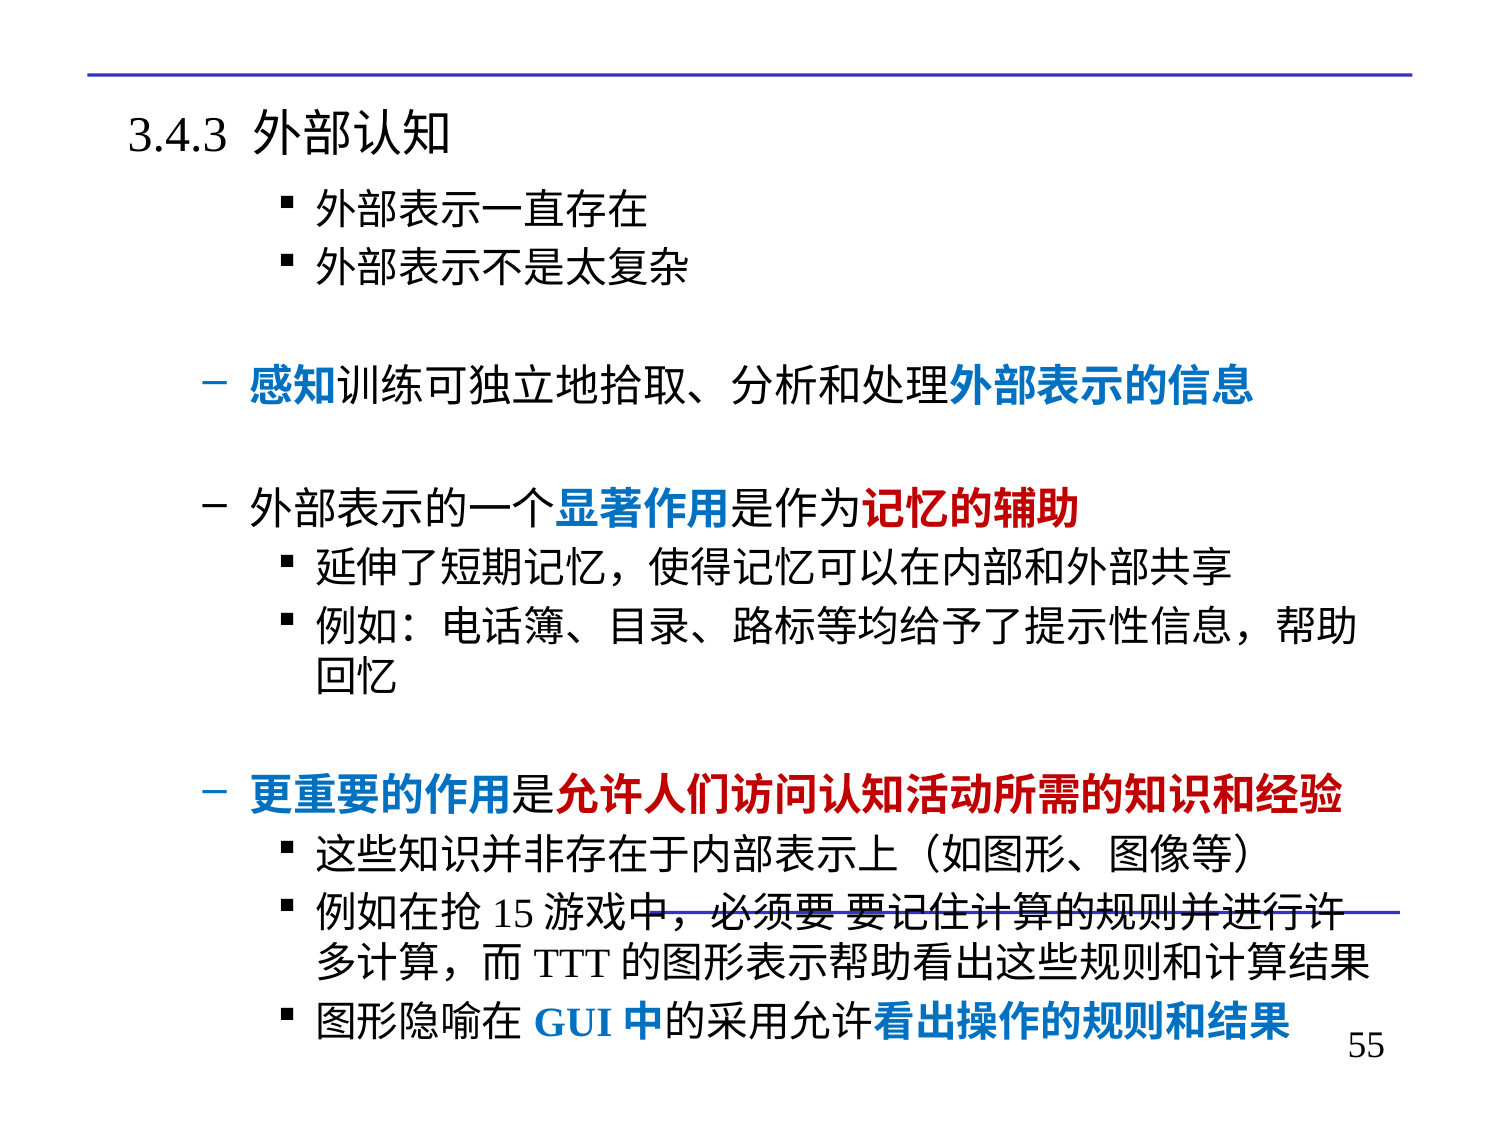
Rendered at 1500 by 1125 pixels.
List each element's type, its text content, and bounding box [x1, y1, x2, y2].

slide_number 55 [1087, 1012, 1401, 1088]
list 外部表示一直存在 外部表示不是太复杂 感知训练可独立地拾取、分析和处理外部表示的信息 外部表示的一个显著作用是作为记忆的辅助 延伸了短期记忆，使得记忆可以在内部和外部共享 例如：电话簿、目录、路标等均给予了提示性信息，帮助回忆 更重要的作用是允许人们访问认知活动所需的知识和经验 这些知识并非存在于内部表示上（如图形、图像等） 例如在抢15游戏中，必须要 要记住计算的规则并进行许多计算，而TTT的图形表示帮助看出这些规则和计算结果 图形隐喻在GUI中的采用允许看出操作的规则和结果 [112, 174, 1388, 900]
title 3.4.3 外部认知 [112, 87, 1388, 174]
